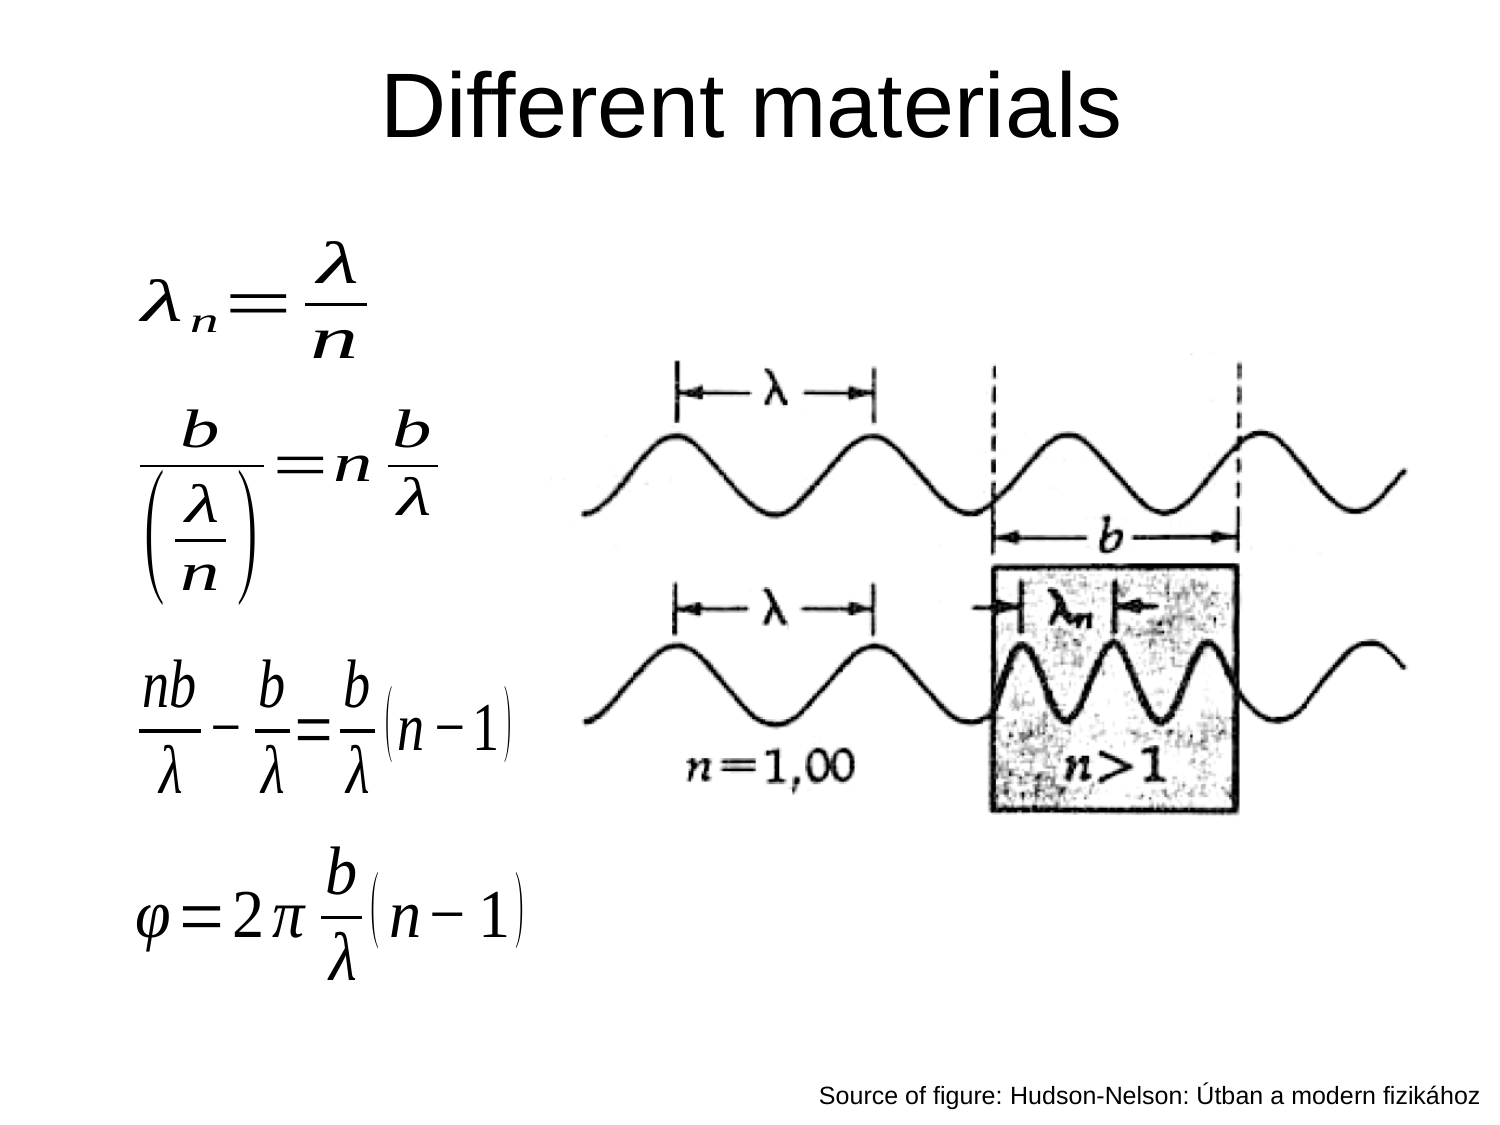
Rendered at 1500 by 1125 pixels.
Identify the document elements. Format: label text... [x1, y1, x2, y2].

picture [525, 267, 1448, 835]
text_box Source of figure: Hudson-Nelson: Útban a modern fizikához [804, 1072, 1497, 1118]
title Different materials [76, 7, 1427, 195]
